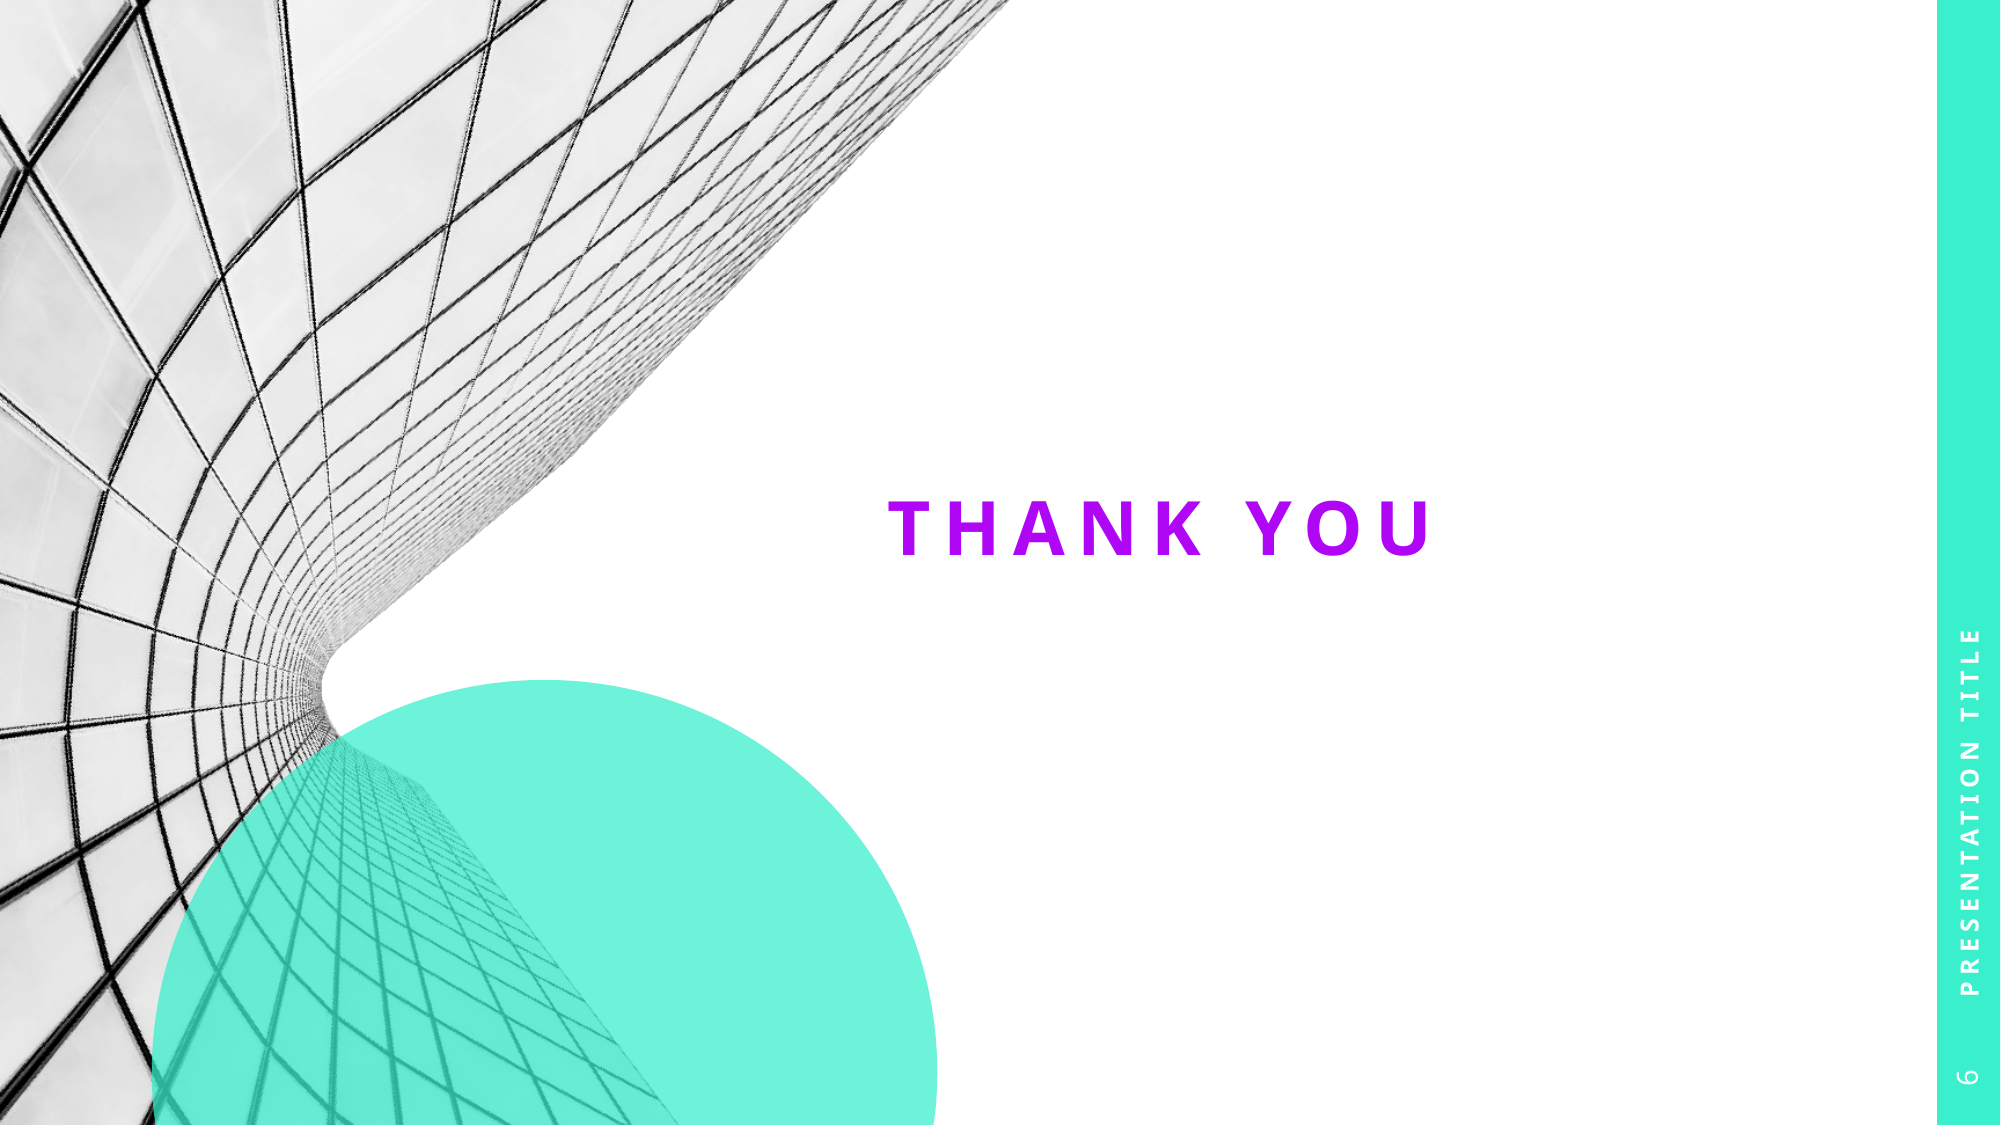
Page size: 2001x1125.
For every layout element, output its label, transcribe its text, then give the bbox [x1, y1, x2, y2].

title Thank You [888, 335, 1878, 572]
slide_number 6 [1937, 1032, 2000, 1125]
footer Presentation Title [1937, 0, 2000, 1032]
